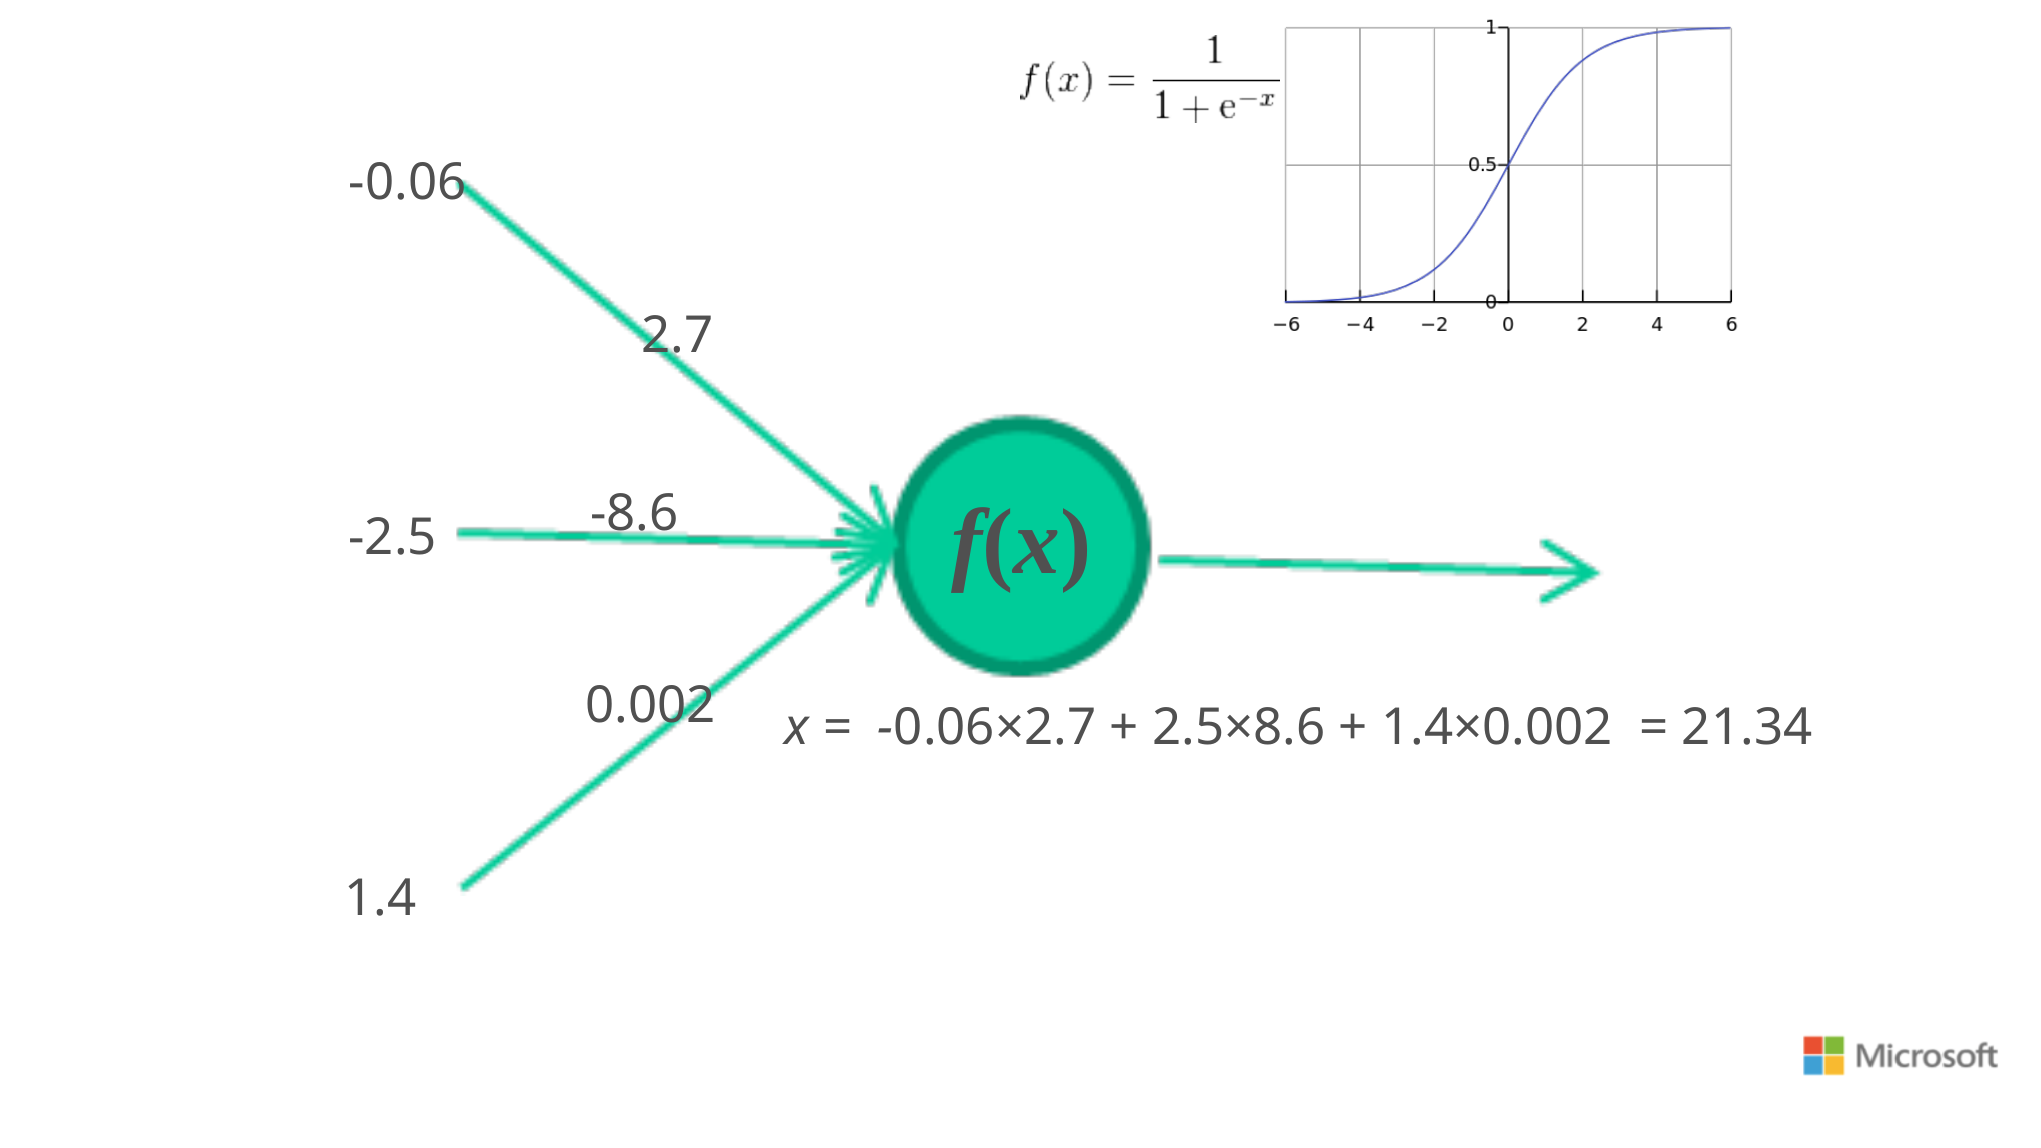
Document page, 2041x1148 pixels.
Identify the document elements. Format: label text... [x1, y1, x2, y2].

picture [1778, 1009, 2014, 1090]
text_box -0.06 [334, 140, 482, 217]
picture [455, 7, 1764, 897]
text_box x = -0.06×2.7 + 2.5×8.6 + 1.4×0.002 = 21.34 [1652, 686, 1843, 763]
text_box -2.5 [333, 496, 452, 573]
text_box 1.4 [329, 857, 432, 934]
